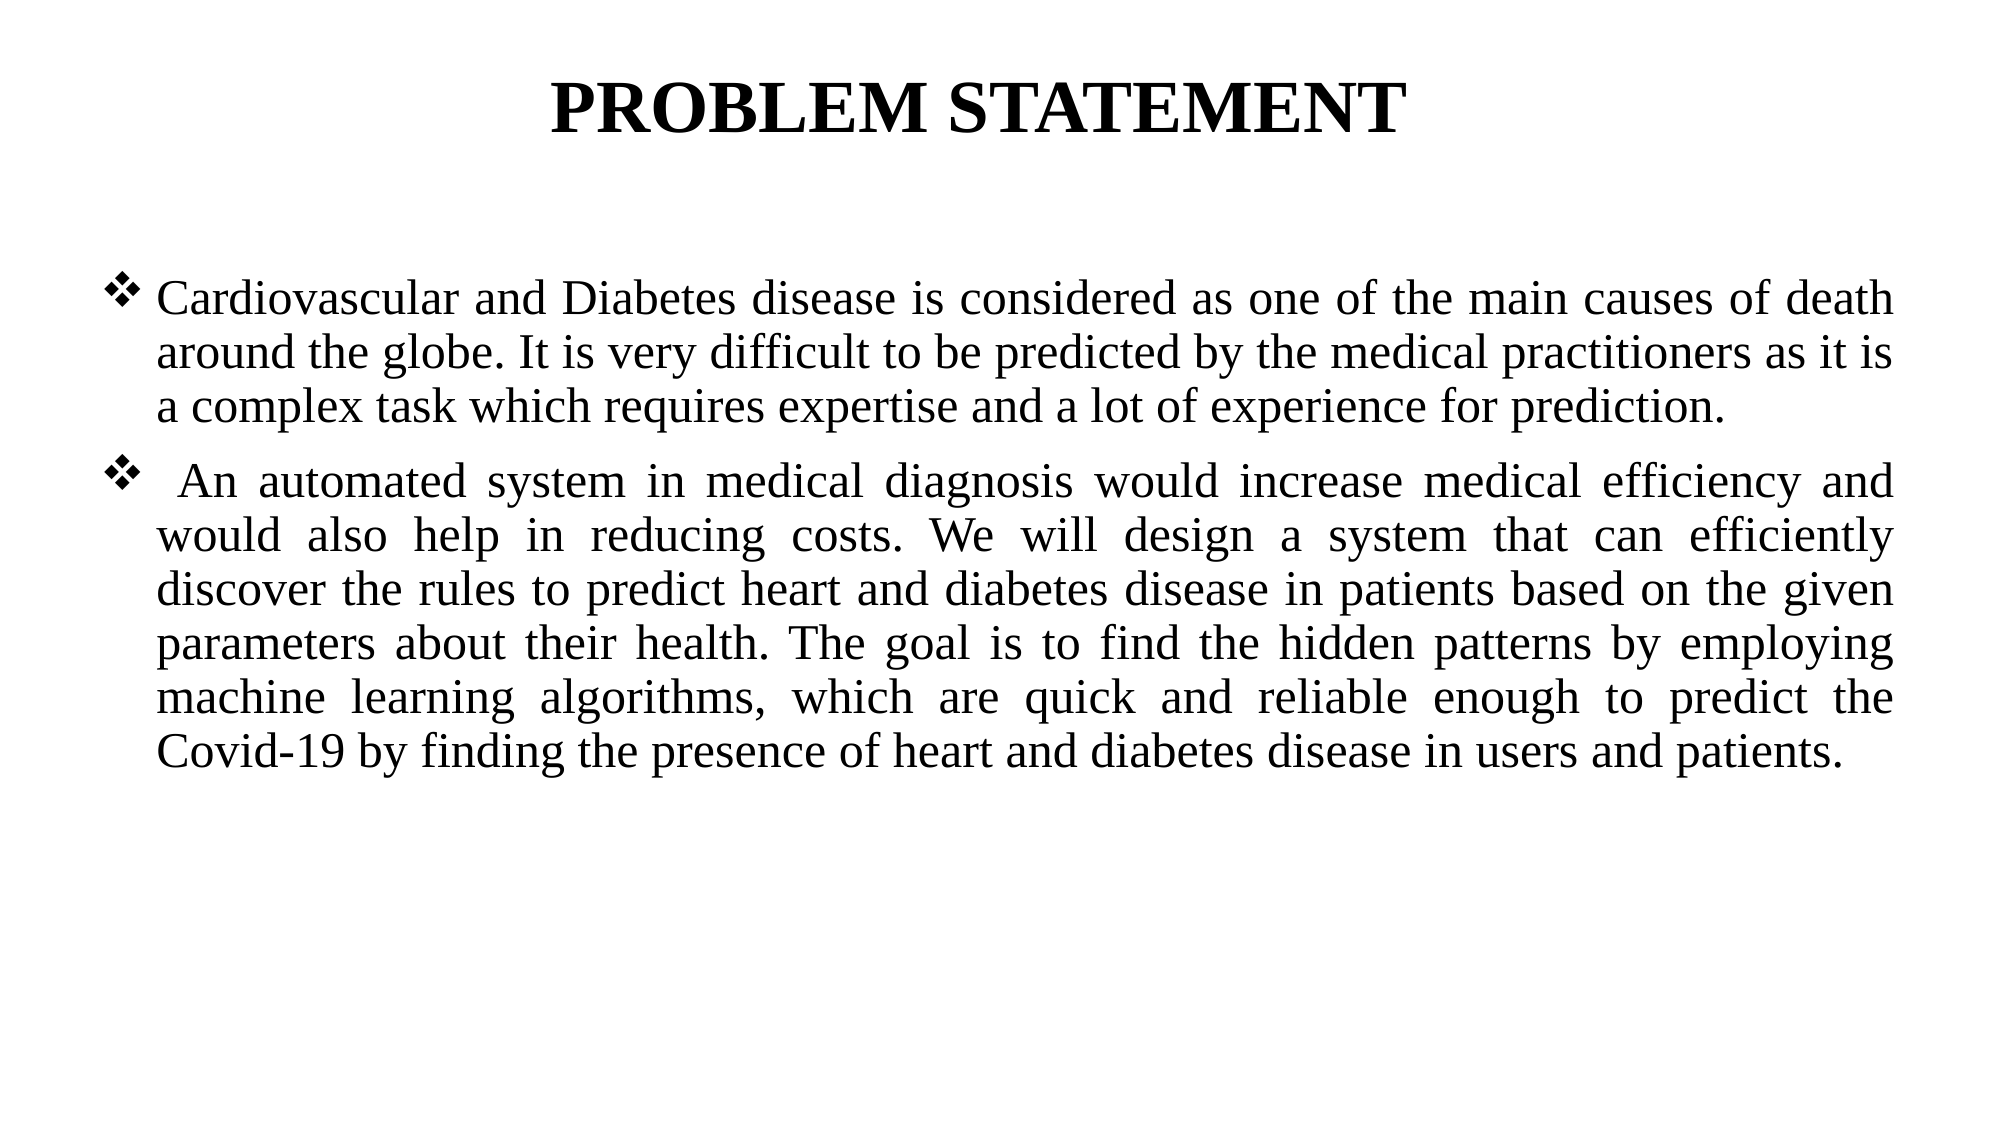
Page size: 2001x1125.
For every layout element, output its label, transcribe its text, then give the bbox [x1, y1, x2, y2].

list PROBLEM STATEMENT Cardiovascular and Diabetes disease is considered as one of the main causes of death around the globe. It is very difficult to be predicted by the medical practitioners as it is a complex task which requires expertise and a lot of experience for prediction. An automated system in medical diagnosis would increase medical efficiency and would also help in reducing costs. We will design a system that can efficiently discover the rules to predict heart and diabetes disease in patients based on the given parameters about their health. The goal is to find the hidden patterns by employing machine learning algorithms, which are quick and reliable enough to predict the Covid-19 by finding the presence of heart and diabetes disease in users and patients. [66, 60, 1911, 1090]
